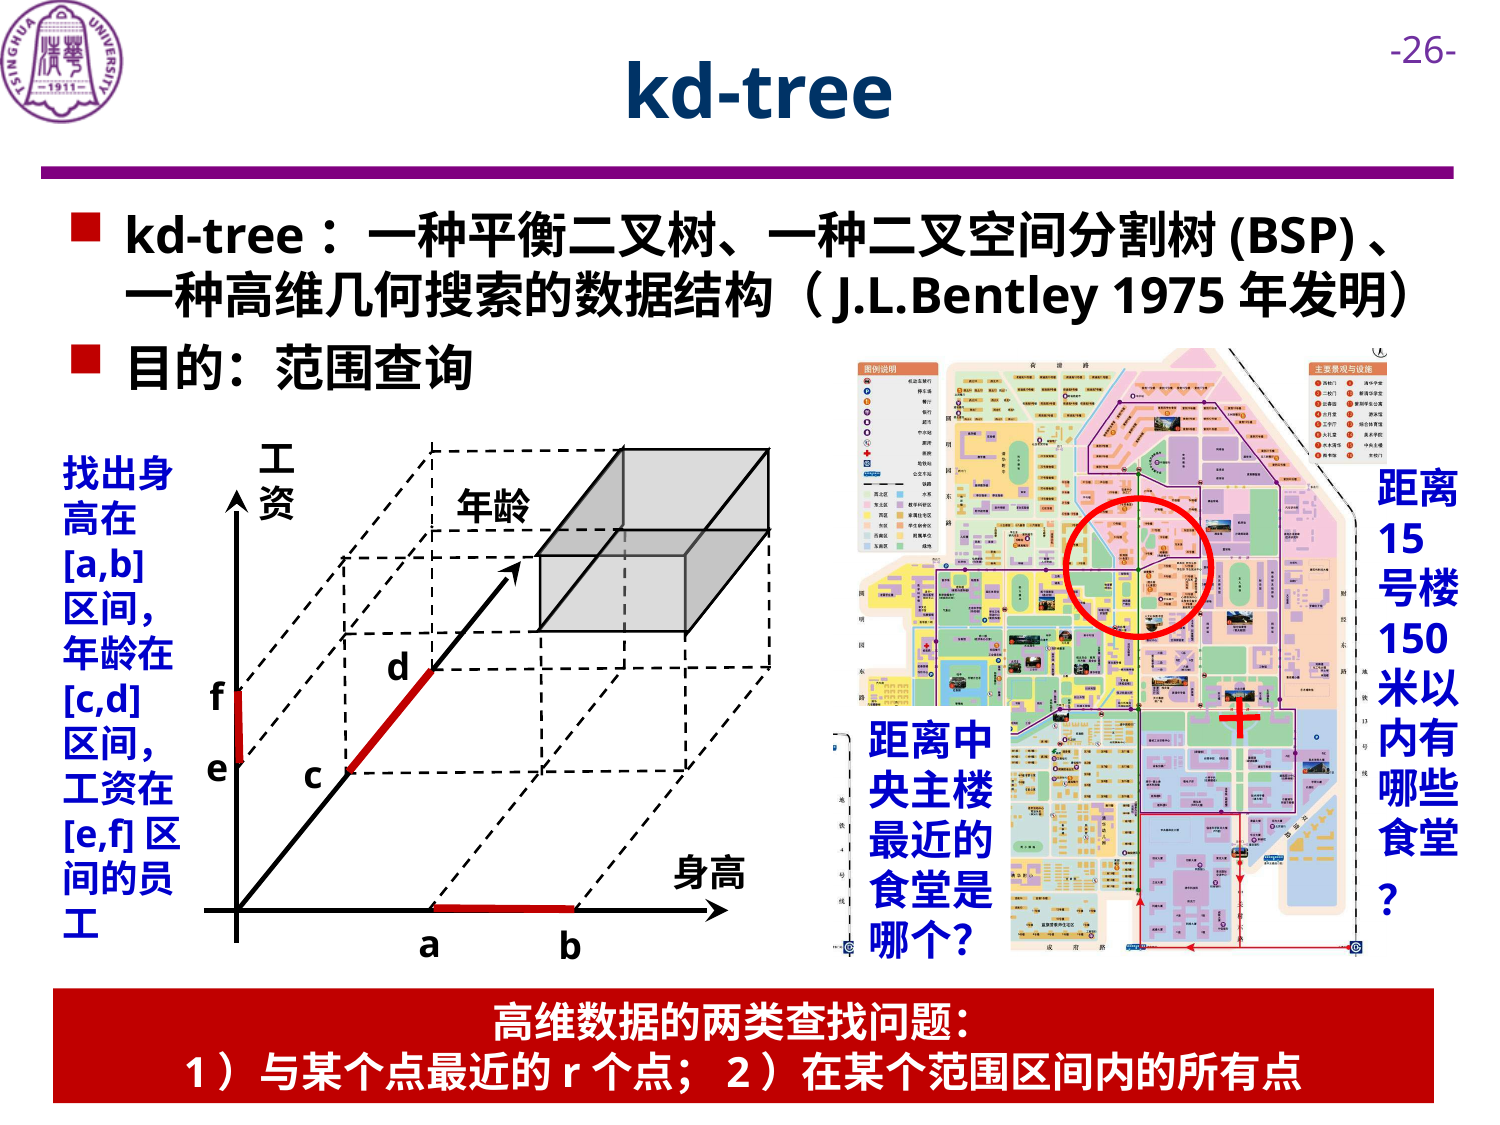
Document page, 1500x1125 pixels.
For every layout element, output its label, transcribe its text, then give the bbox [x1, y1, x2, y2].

title kd-tree [135, 13, 1383, 165]
text_box kd-tree：一种平衡二叉树、一种二叉空间分割树(BSP)、 一种高维几何搜索的数据结构（J.L.Bentley 1975年发明） 目的：范围查询 [53, 196, 1471, 404]
text_box 找出身高在[a,b]区间，年龄在[c,d]区间，工资在[e,f]区间的员工 [48, 442, 187, 953]
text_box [192, 427, 775, 971]
picture [0, 0, 124, 124]
text_box 高维数据的两类查找问题： 1）与某个点最近的r个点；2）在某个范围区间内的所有点 [53, 988, 1434, 1104]
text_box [833, 348, 1485, 957]
